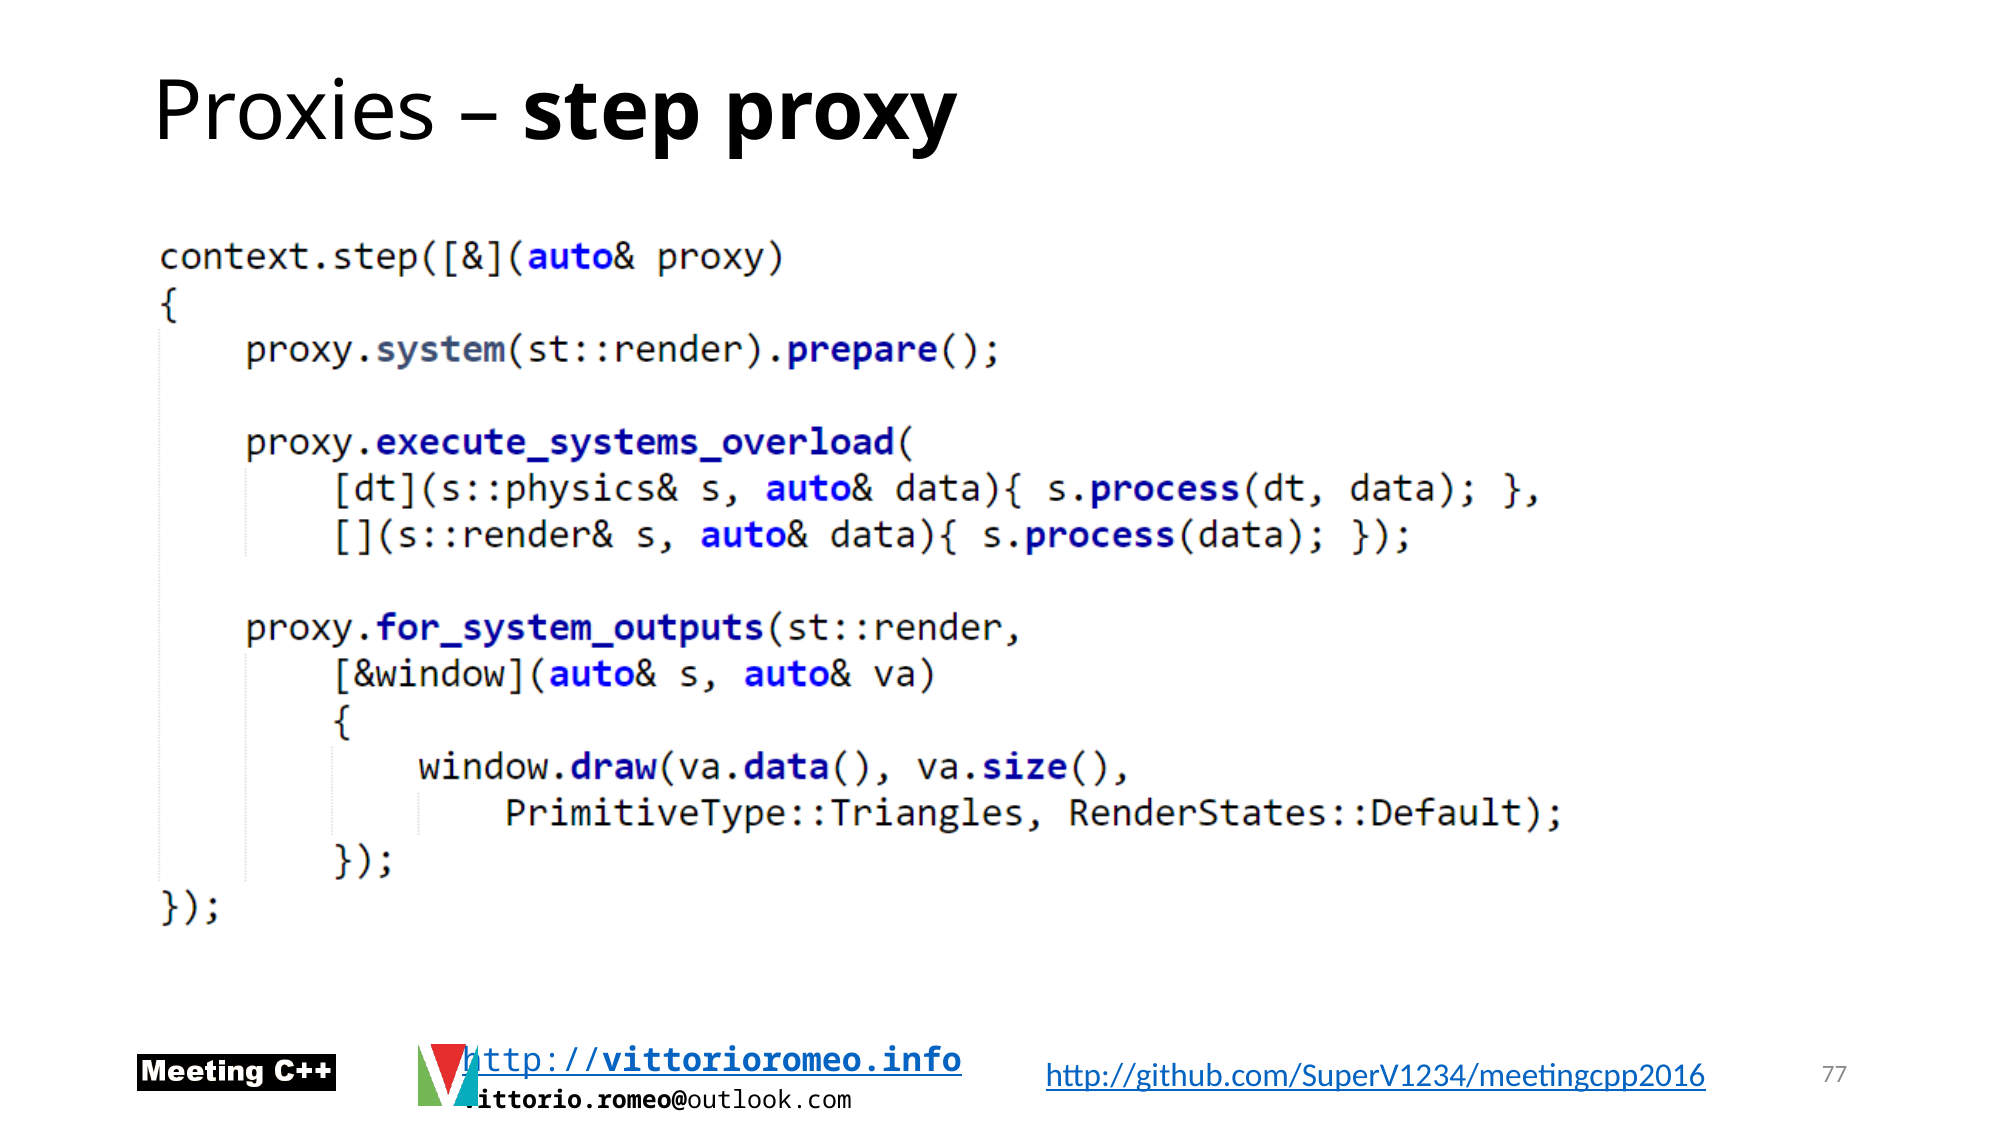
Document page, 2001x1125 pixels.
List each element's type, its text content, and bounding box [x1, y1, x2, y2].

slide_number 77 [1793, 1042, 1863, 1103]
picture [137, 1054, 336, 1091]
title Proxies – step proxy [137, 59, 1863, 166]
picture [418, 1044, 478, 1106]
picture [137, 212, 1590, 954]
